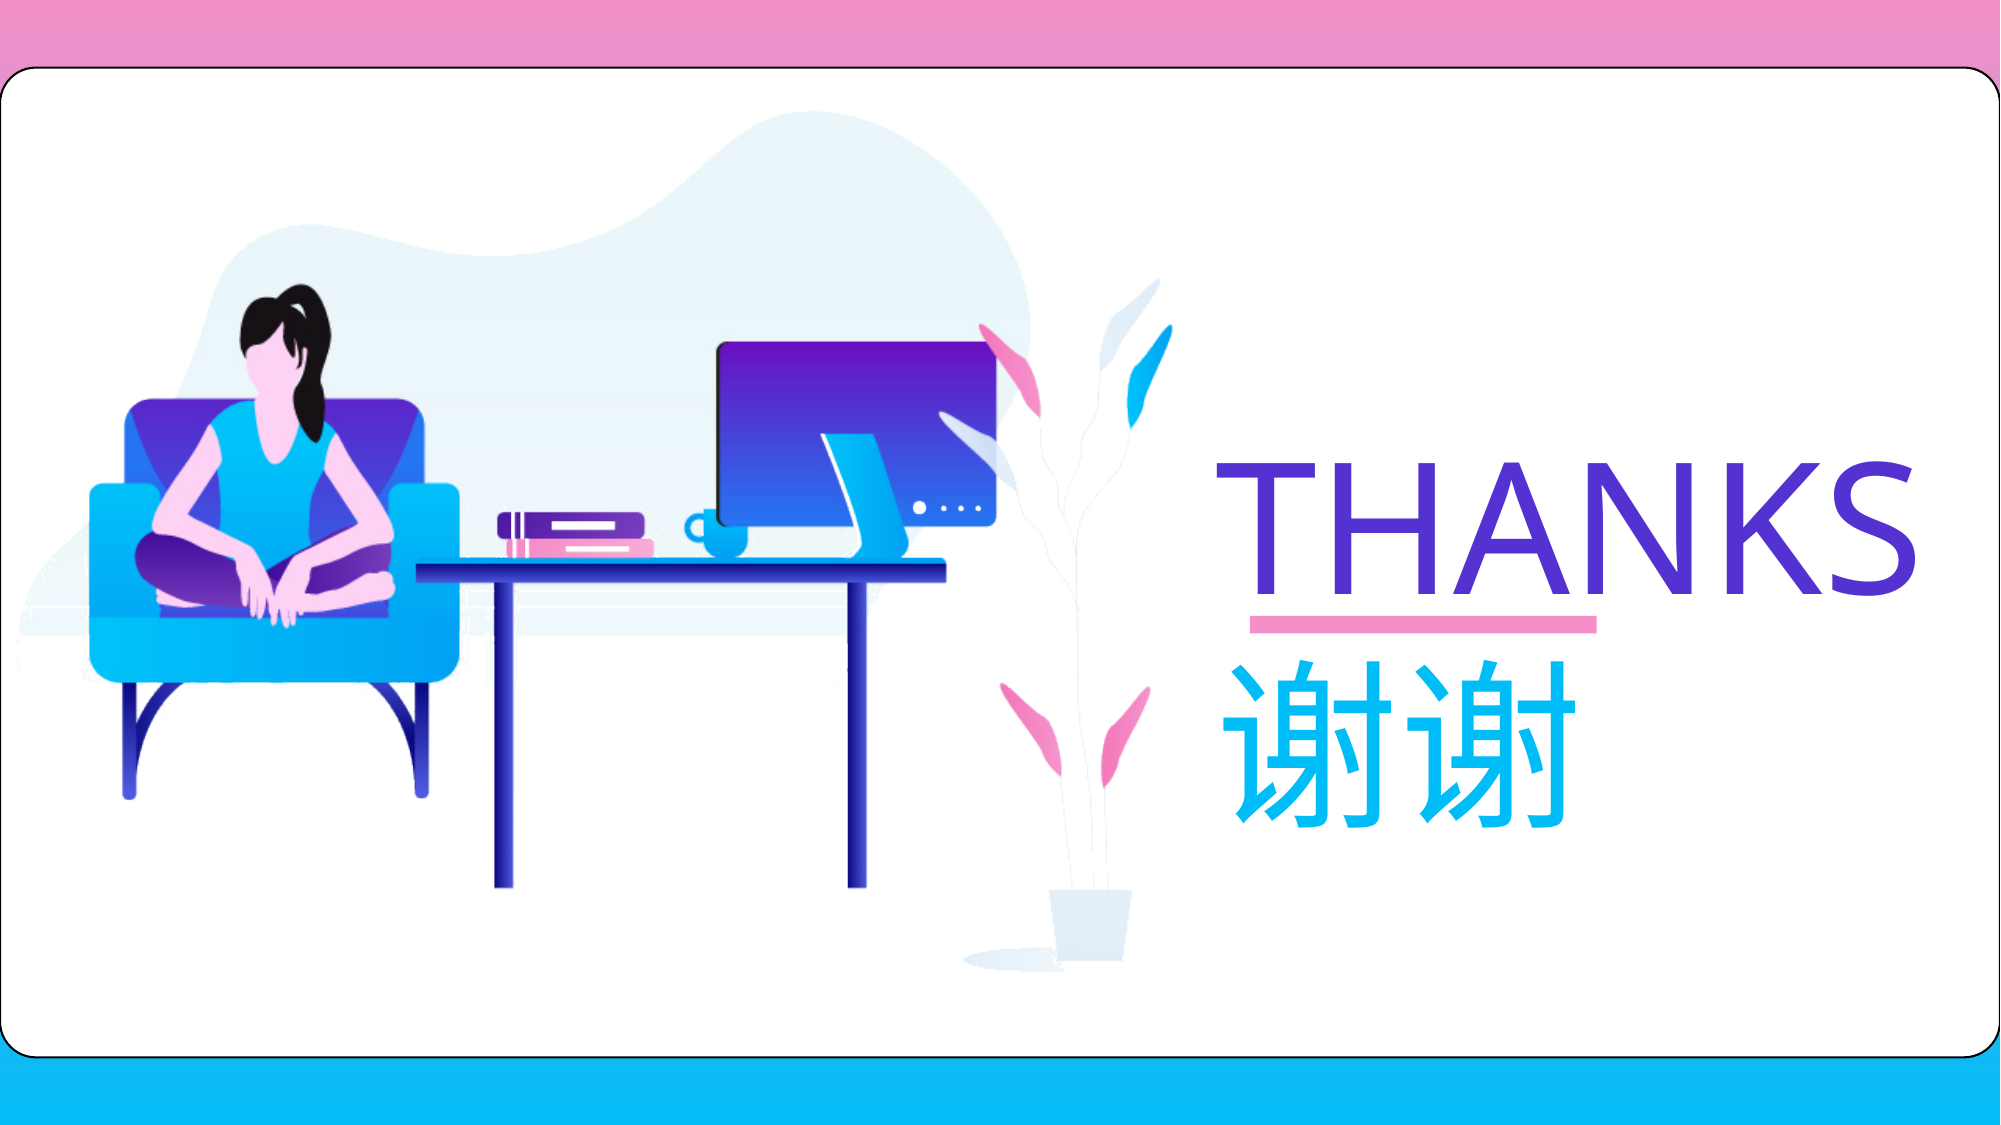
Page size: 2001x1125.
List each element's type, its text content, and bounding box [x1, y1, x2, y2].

text_box [1249, 615, 1597, 634]
picture [0, 93, 1184, 1032]
text_box THANKS 谢谢 [1201, 403, 2000, 859]
text_box [0, 66, 2000, 1059]
